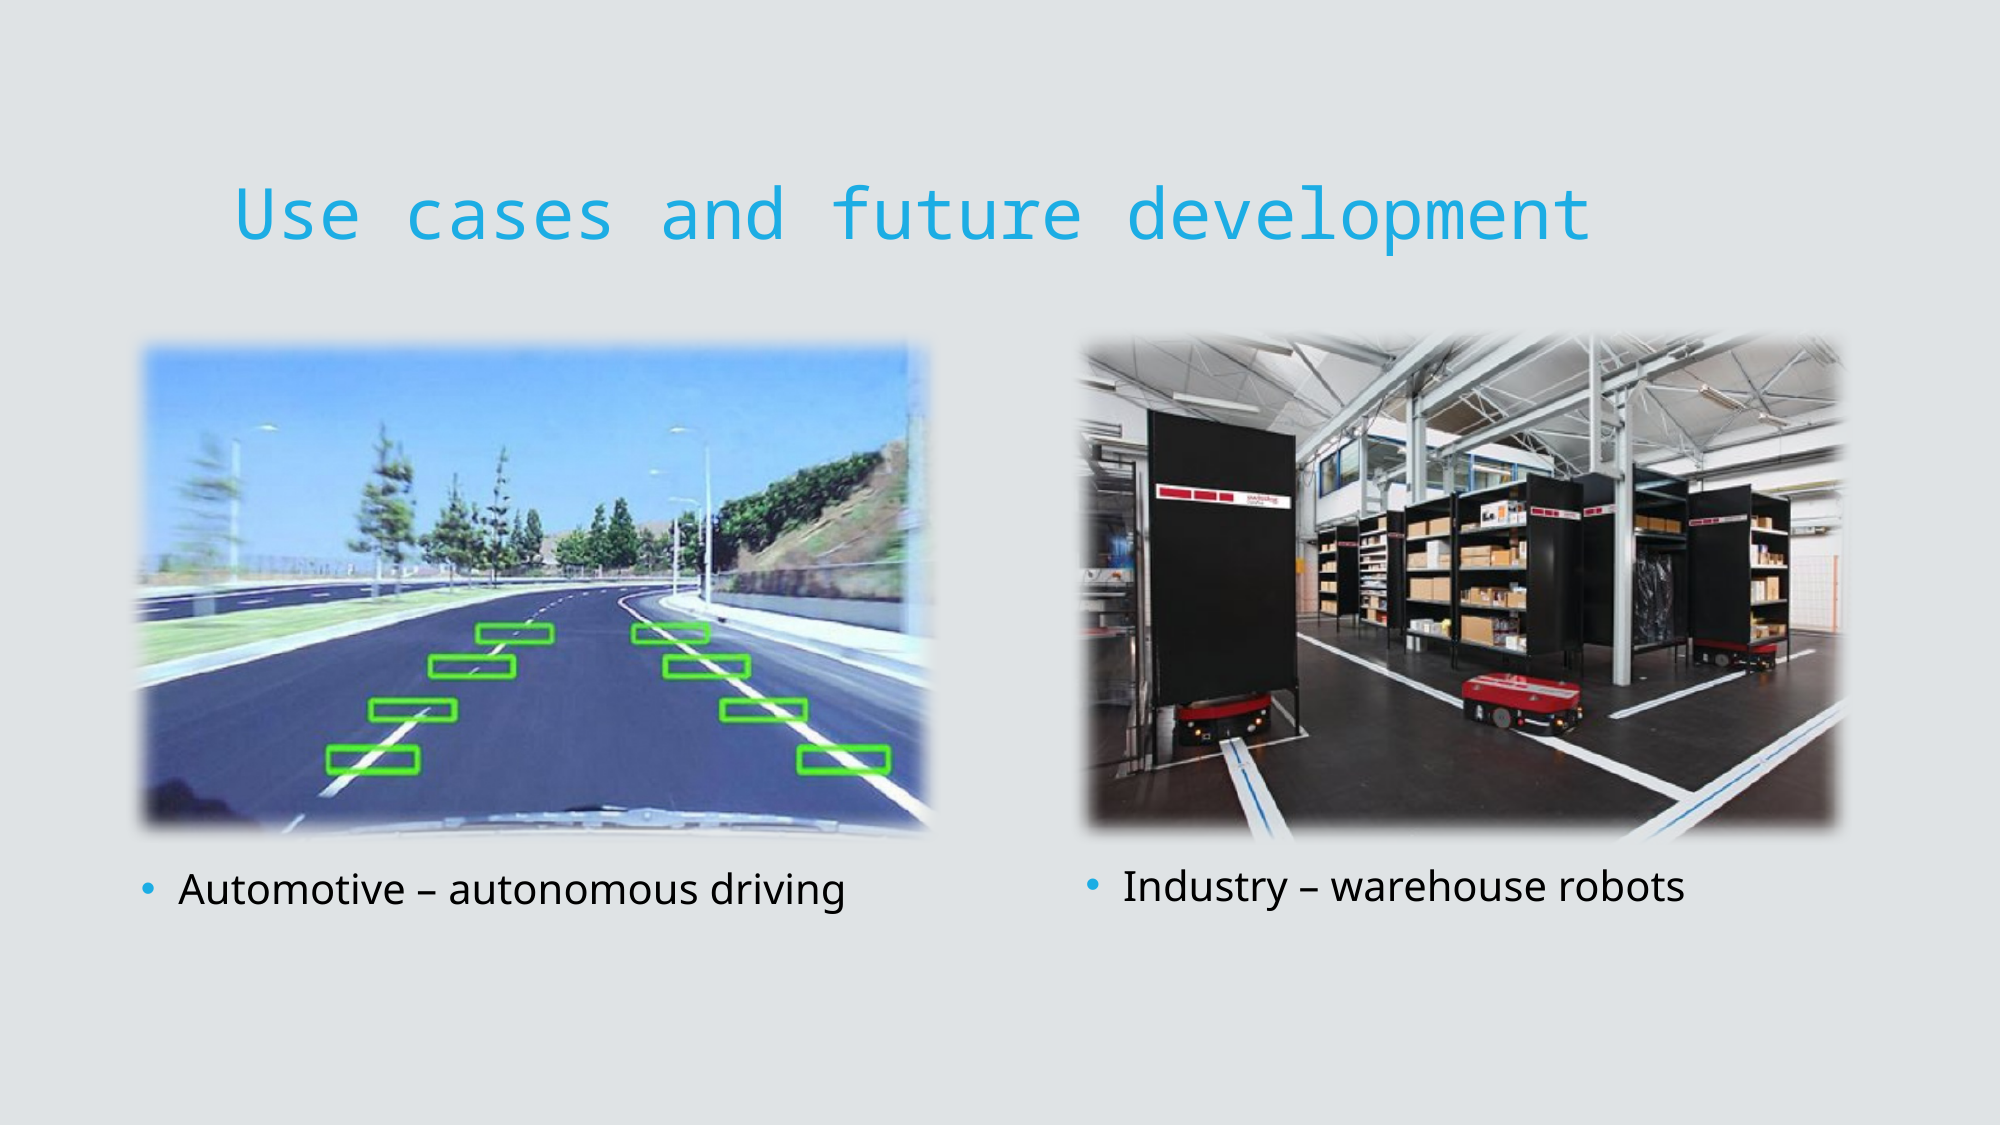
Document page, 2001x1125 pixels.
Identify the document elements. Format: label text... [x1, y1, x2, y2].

picture [125, 328, 942, 844]
list Automotive – autonomous driving [125, 861, 942, 959]
title Use cases and future development [219, 75, 1844, 263]
text_box Industry – warehouse robots [1070, 861, 1853, 959]
picture [1070, 326, 1853, 846]
